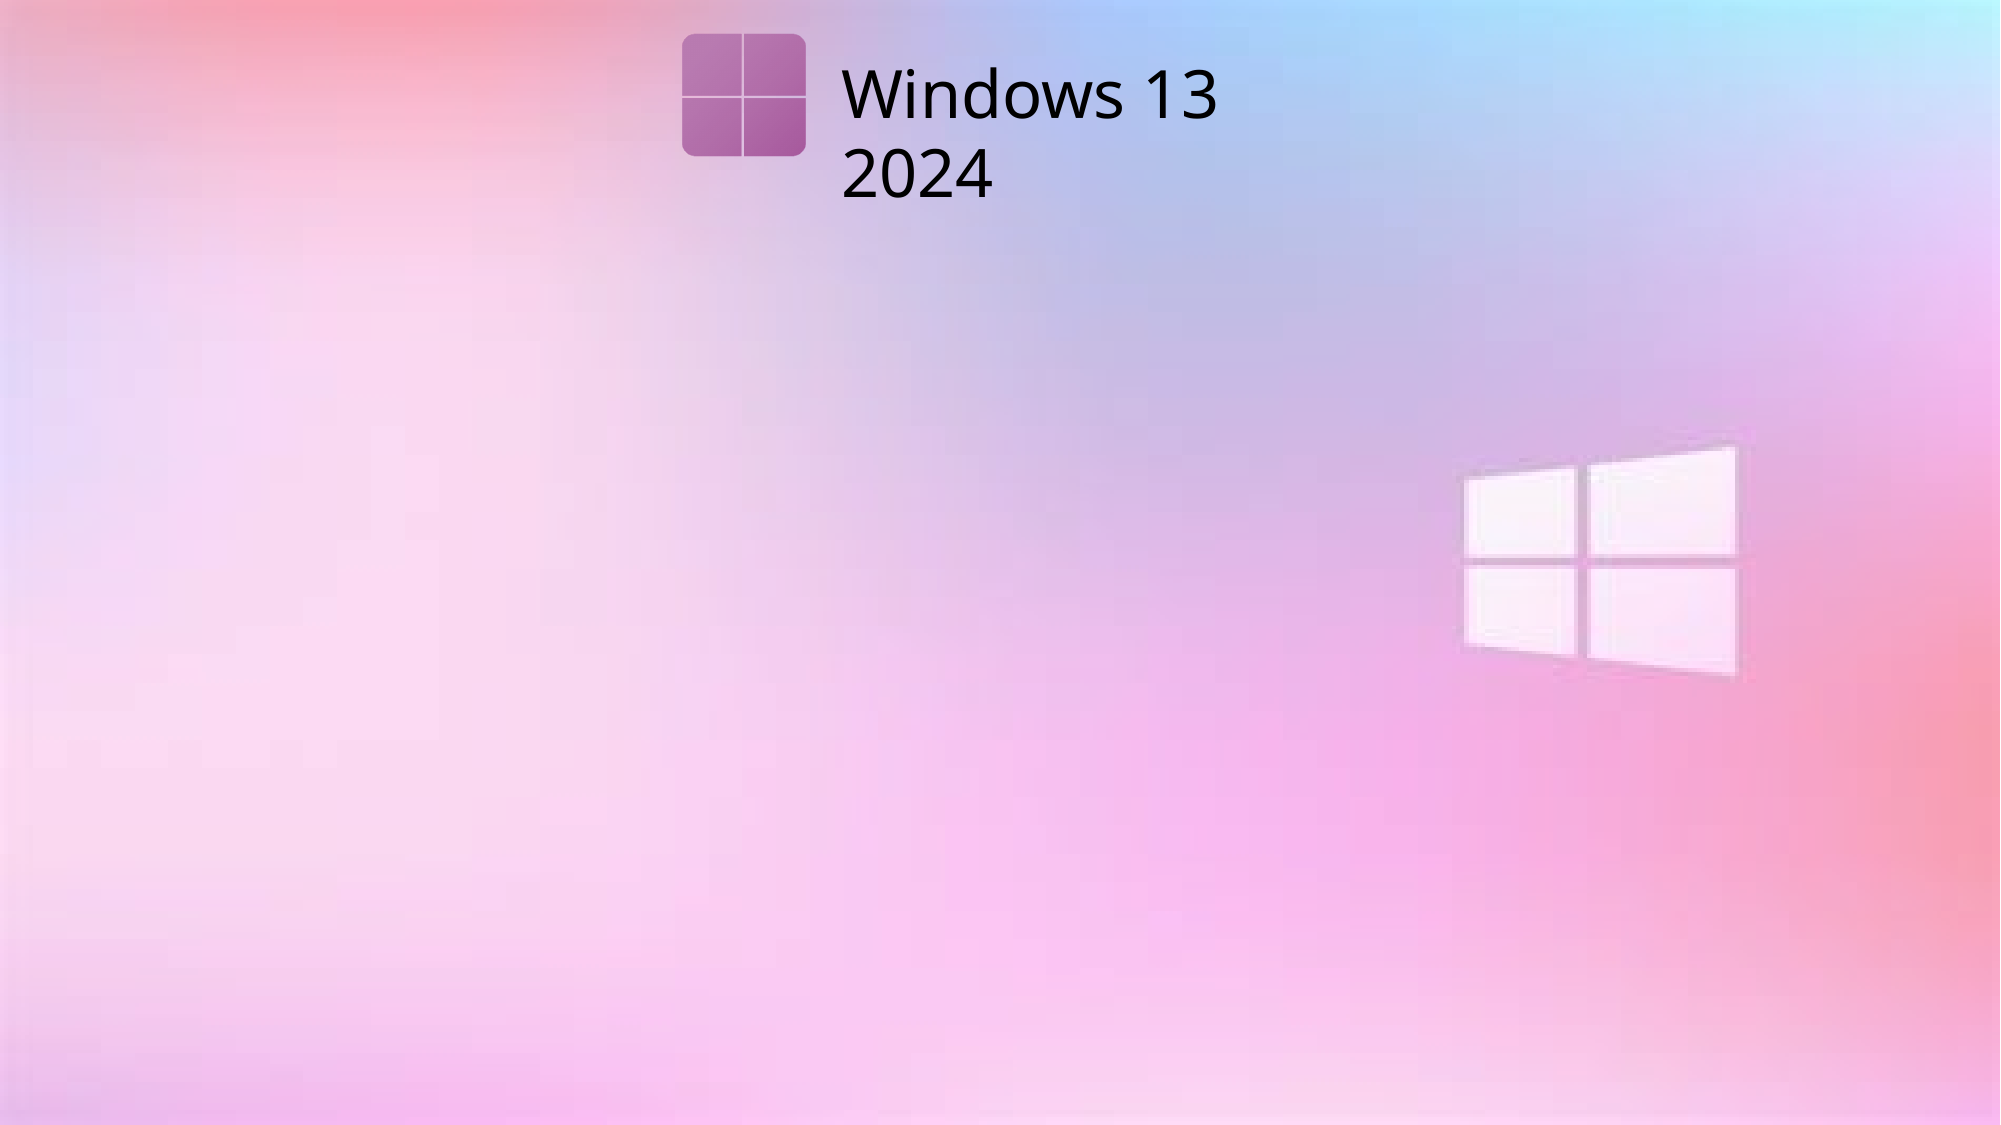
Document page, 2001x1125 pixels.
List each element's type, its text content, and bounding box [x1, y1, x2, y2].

text_box Windows 13 2024 [826, 43, 1405, 219]
text_box 2 [0, 0, 2000, 1125]
picture [658, 7, 827, 177]
